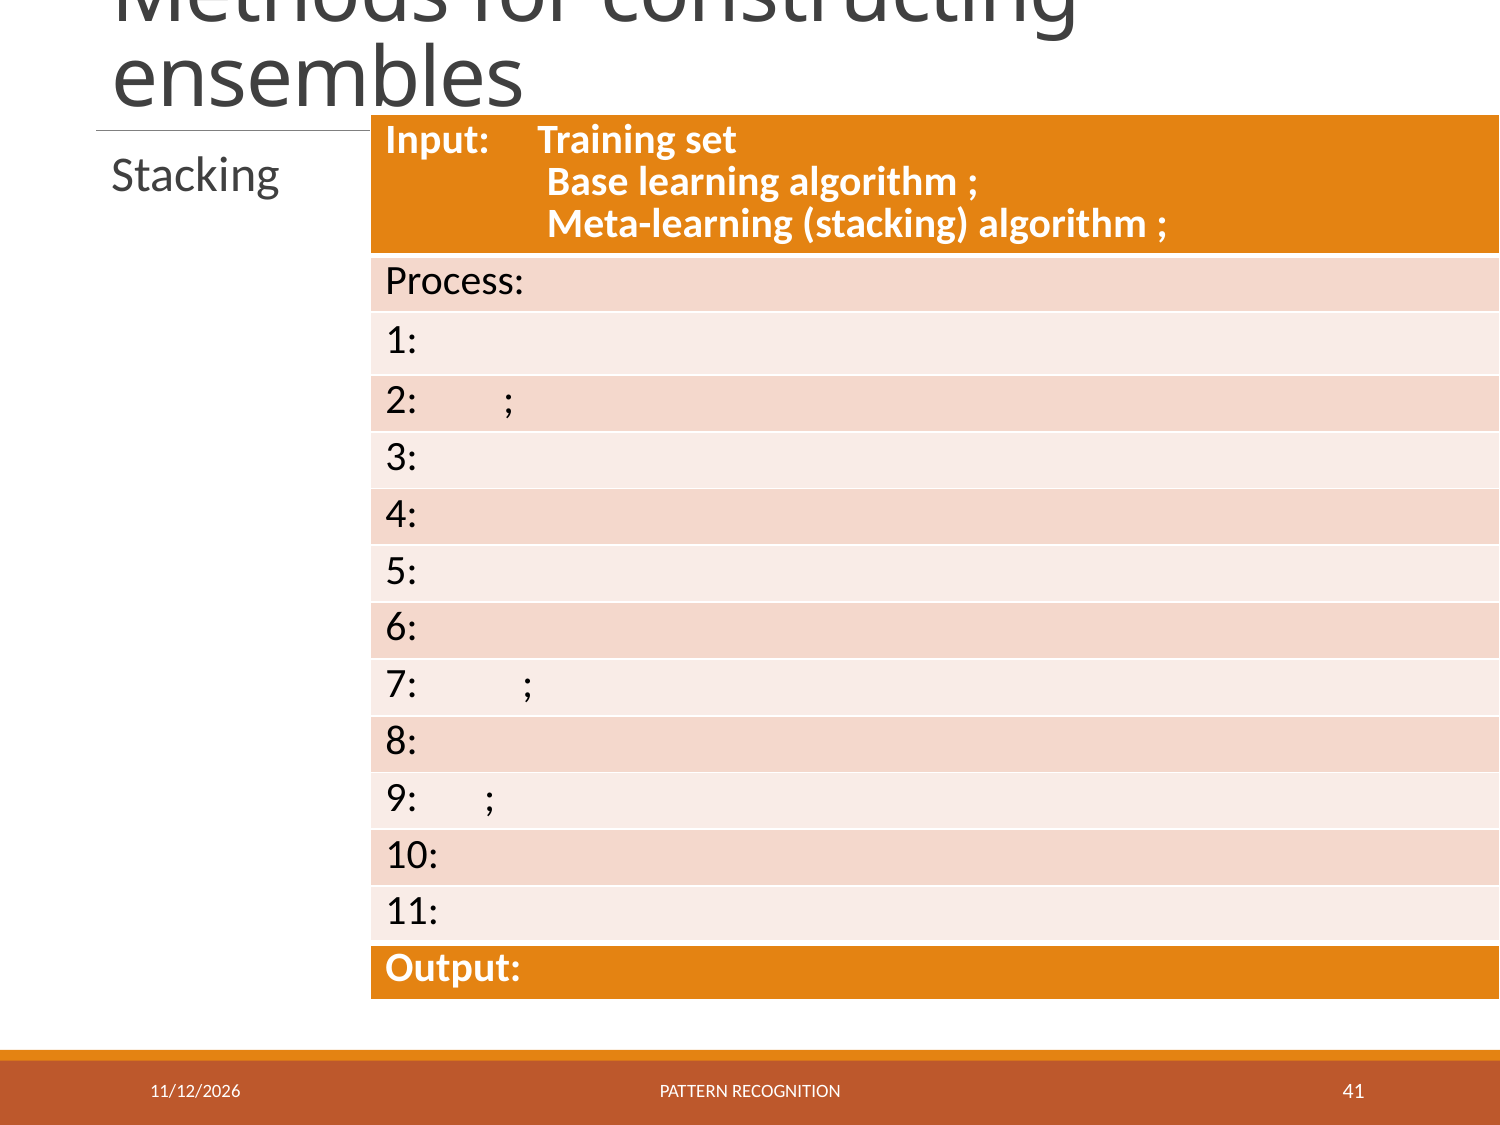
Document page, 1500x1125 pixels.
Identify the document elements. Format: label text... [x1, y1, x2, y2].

list Stacking [96, 140, 1413, 1034]
title Methods for constructing ensembles [96, 19, 1413, 131]
slide_number 41 [1218, 1059, 1380, 1120]
footer Pattern recognition [453, 1059, 1047, 1120]
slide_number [135, 1059, 440, 1120]
